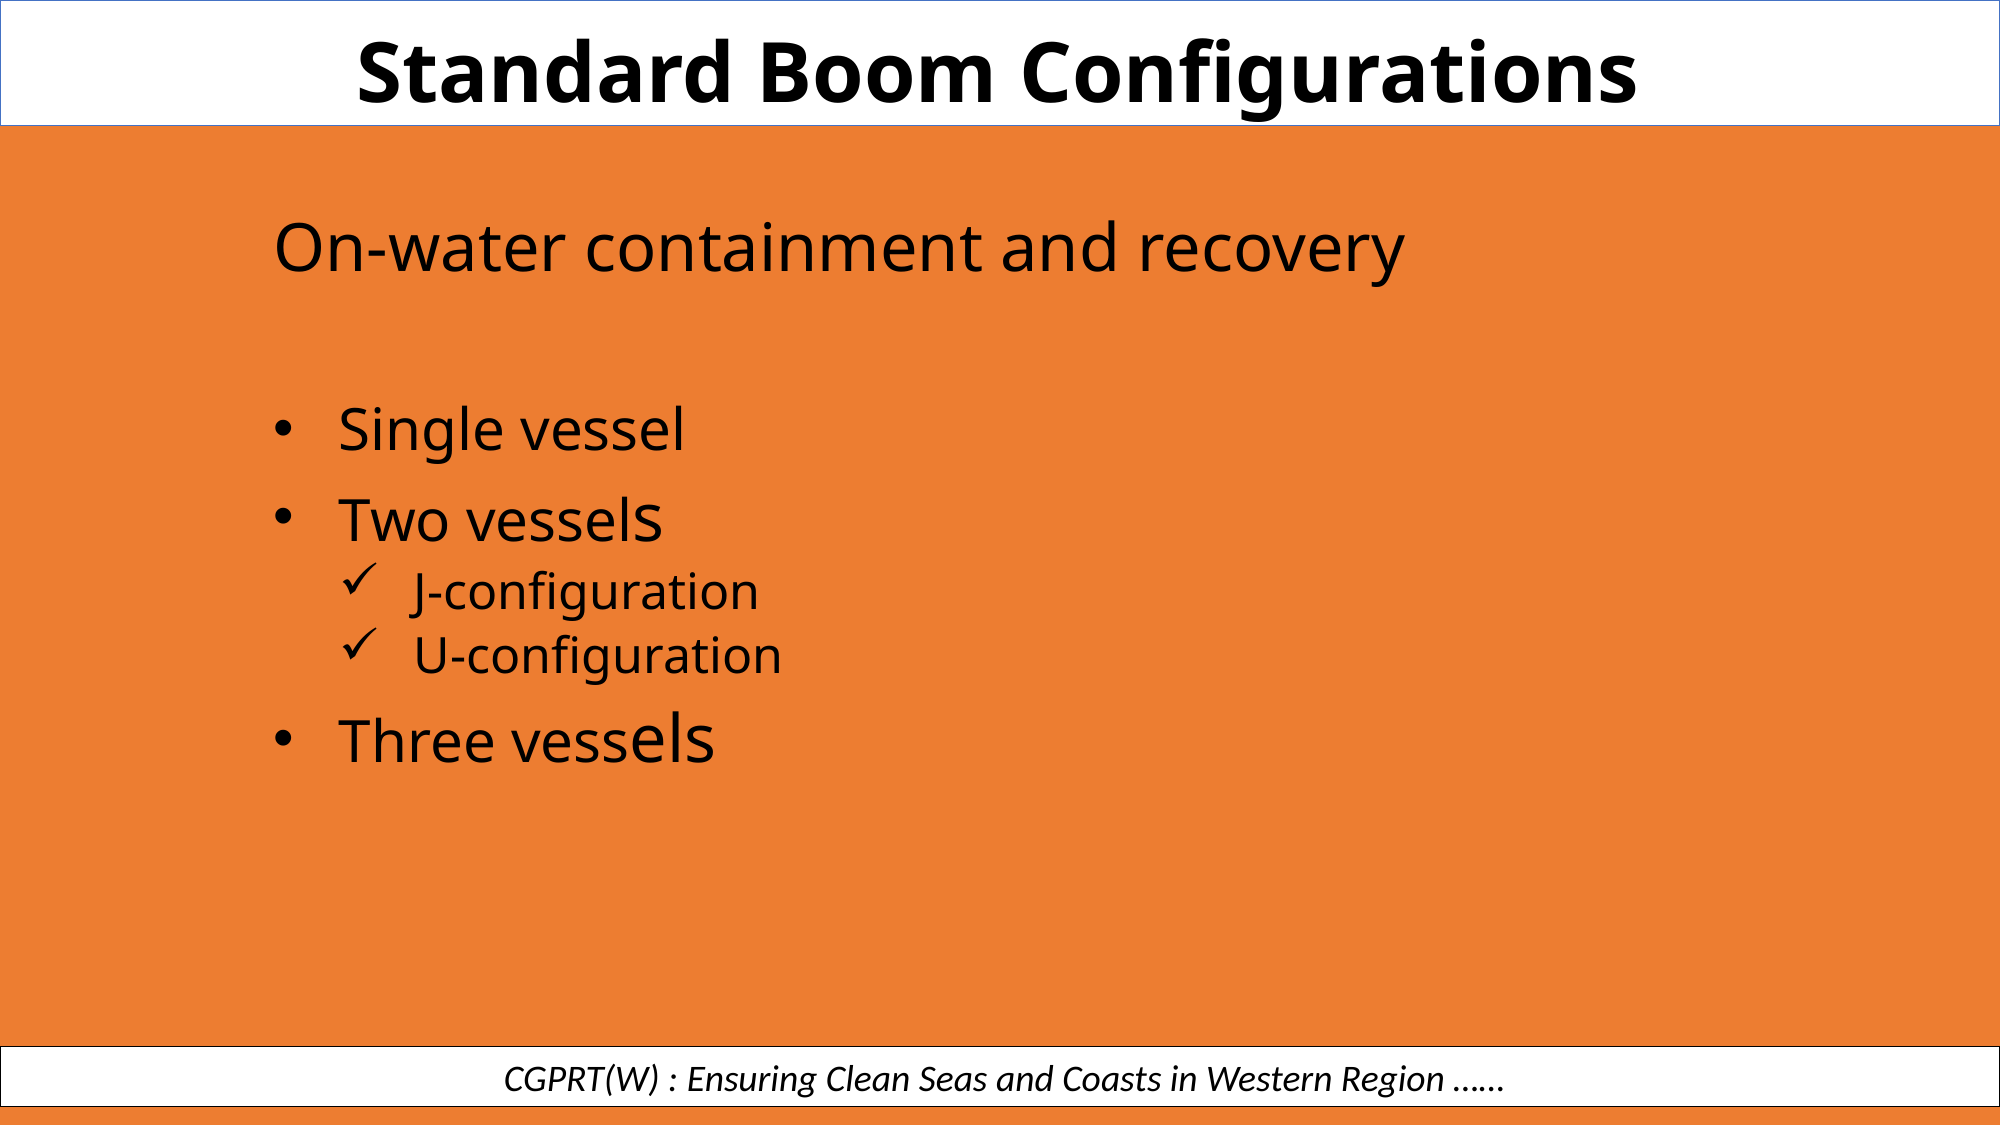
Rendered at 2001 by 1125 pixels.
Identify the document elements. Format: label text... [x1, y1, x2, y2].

text_box CGPRT(W) : Ensuring Clean Seas and Coasts in Western Region …… [0, 1046, 2000, 1107]
text_box On-water containment and recovery Single vessel Two vessels J-configuration U-configuration Three vessels [255, 205, 1606, 1062]
text_box Standard Boom Configurations [75, 21, 1922, 114]
text_box [0, 0, 2000, 126]
